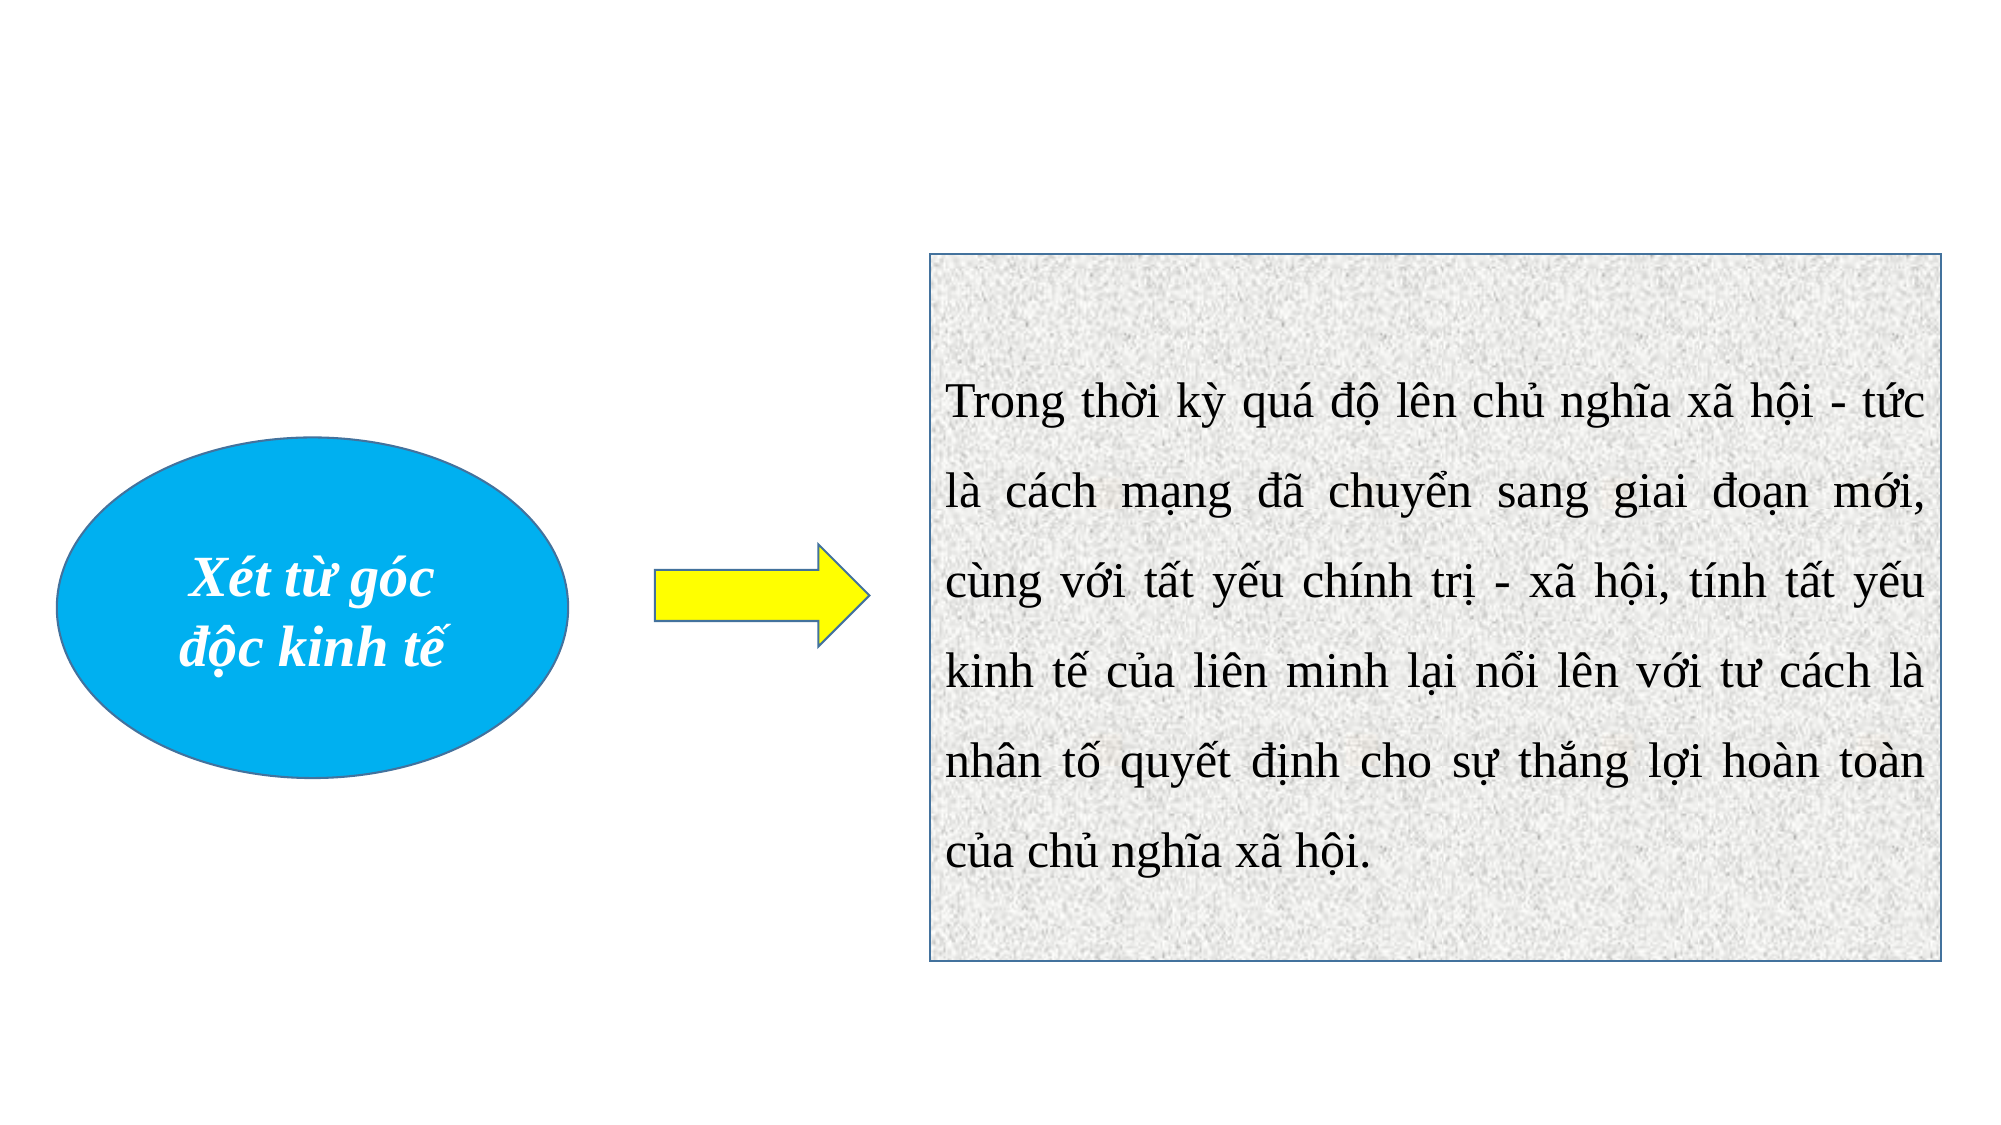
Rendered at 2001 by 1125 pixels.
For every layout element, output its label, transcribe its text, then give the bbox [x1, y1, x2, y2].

text_box Trong thời kỳ quá độ lên chủ nghĩa xã hội - tức là cách mạng đã chuyển sang giai đoạn mới, cùng với tất yếu chính trị - xã hội, tính tất yếu kinh tế của liên minh lại nổi lên với tư cách là nhân tố quyết định cho sự thắng lợi hoàn toàn của chủ nghĩa xã hội. [929, 253, 1942, 962]
text_box Xét từ góc độc kinh tế [55, 436, 570, 780]
text_box [653, 541, 871, 650]
